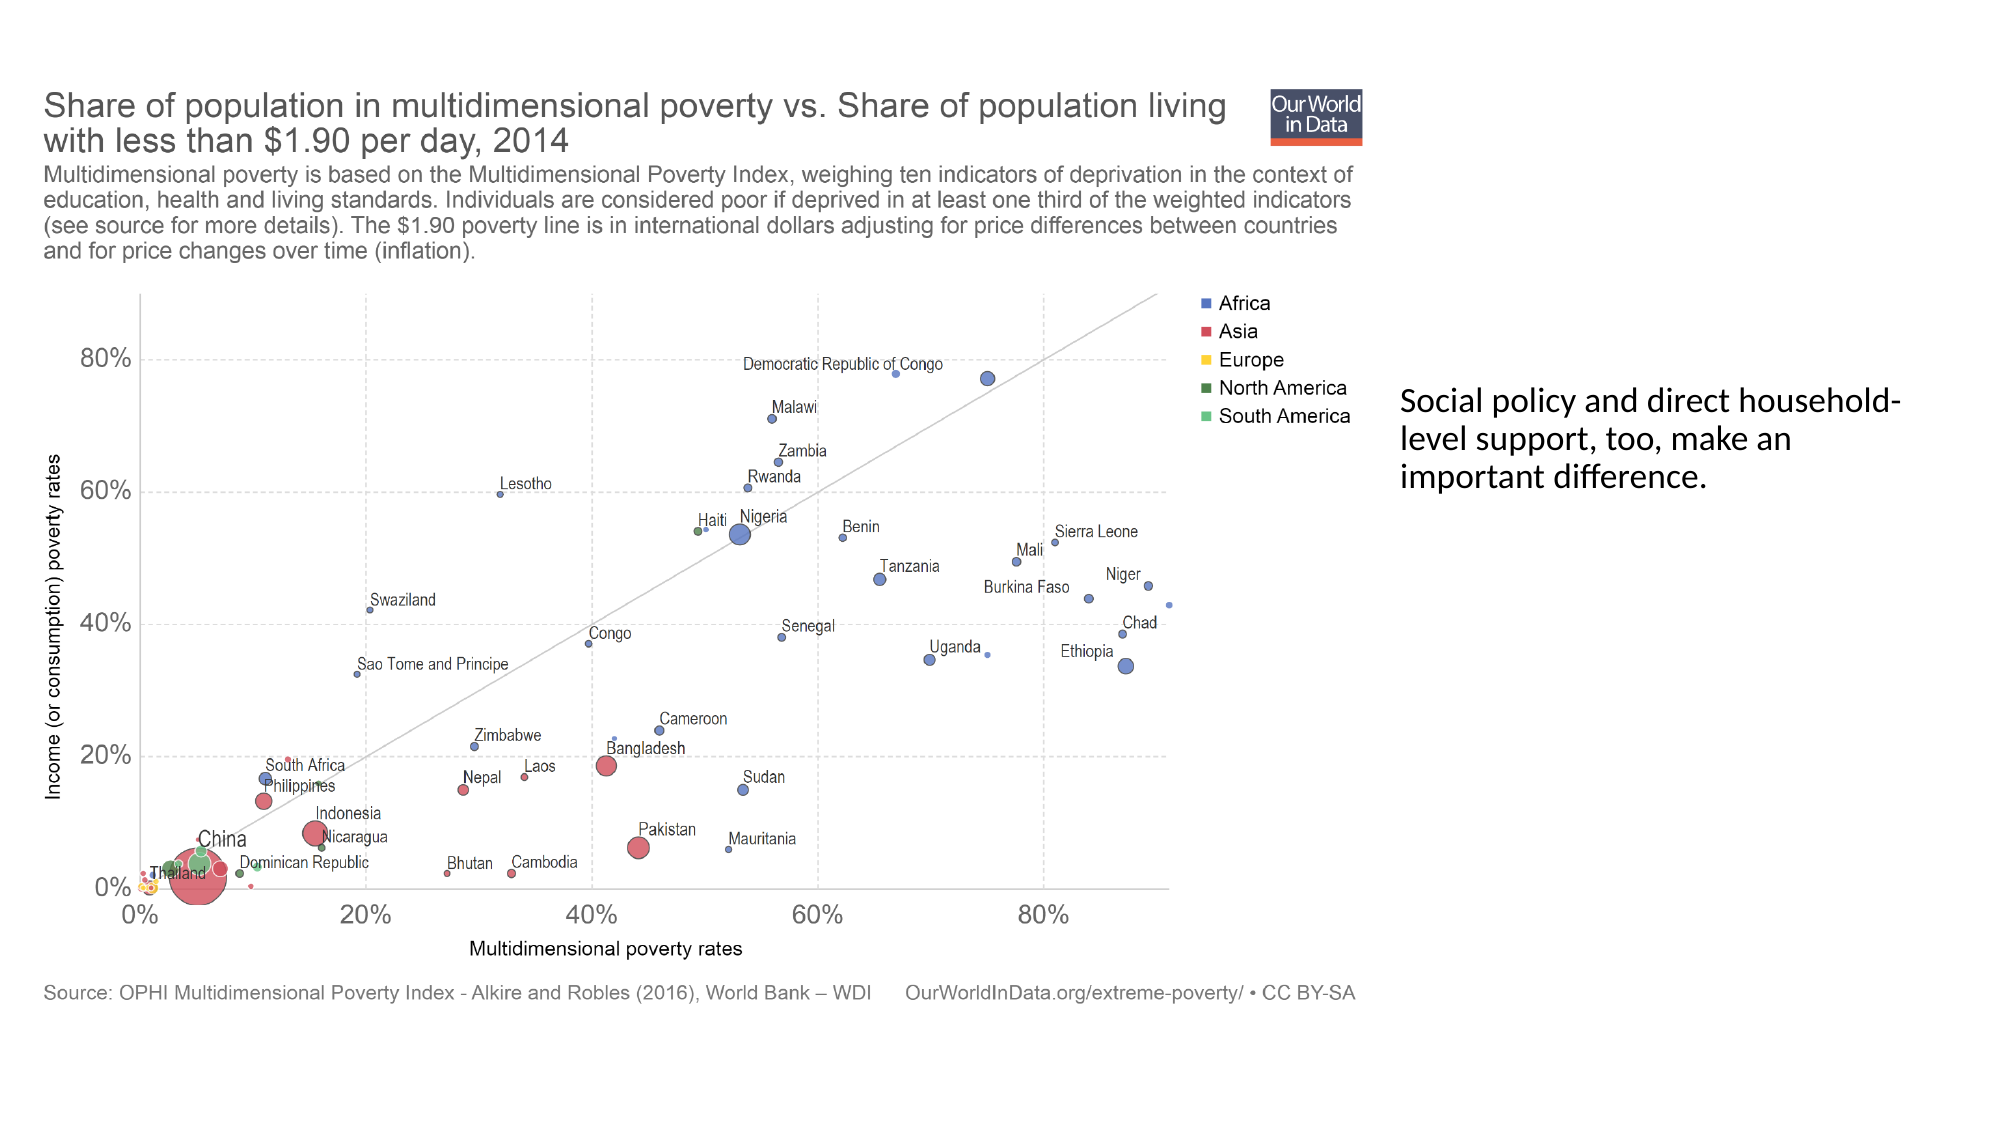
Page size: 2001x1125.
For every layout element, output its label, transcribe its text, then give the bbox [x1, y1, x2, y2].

picture [19, 64, 1386, 1029]
list Social policy and direct household-level support, too, make an important difference. [1386, 373, 1949, 941]
